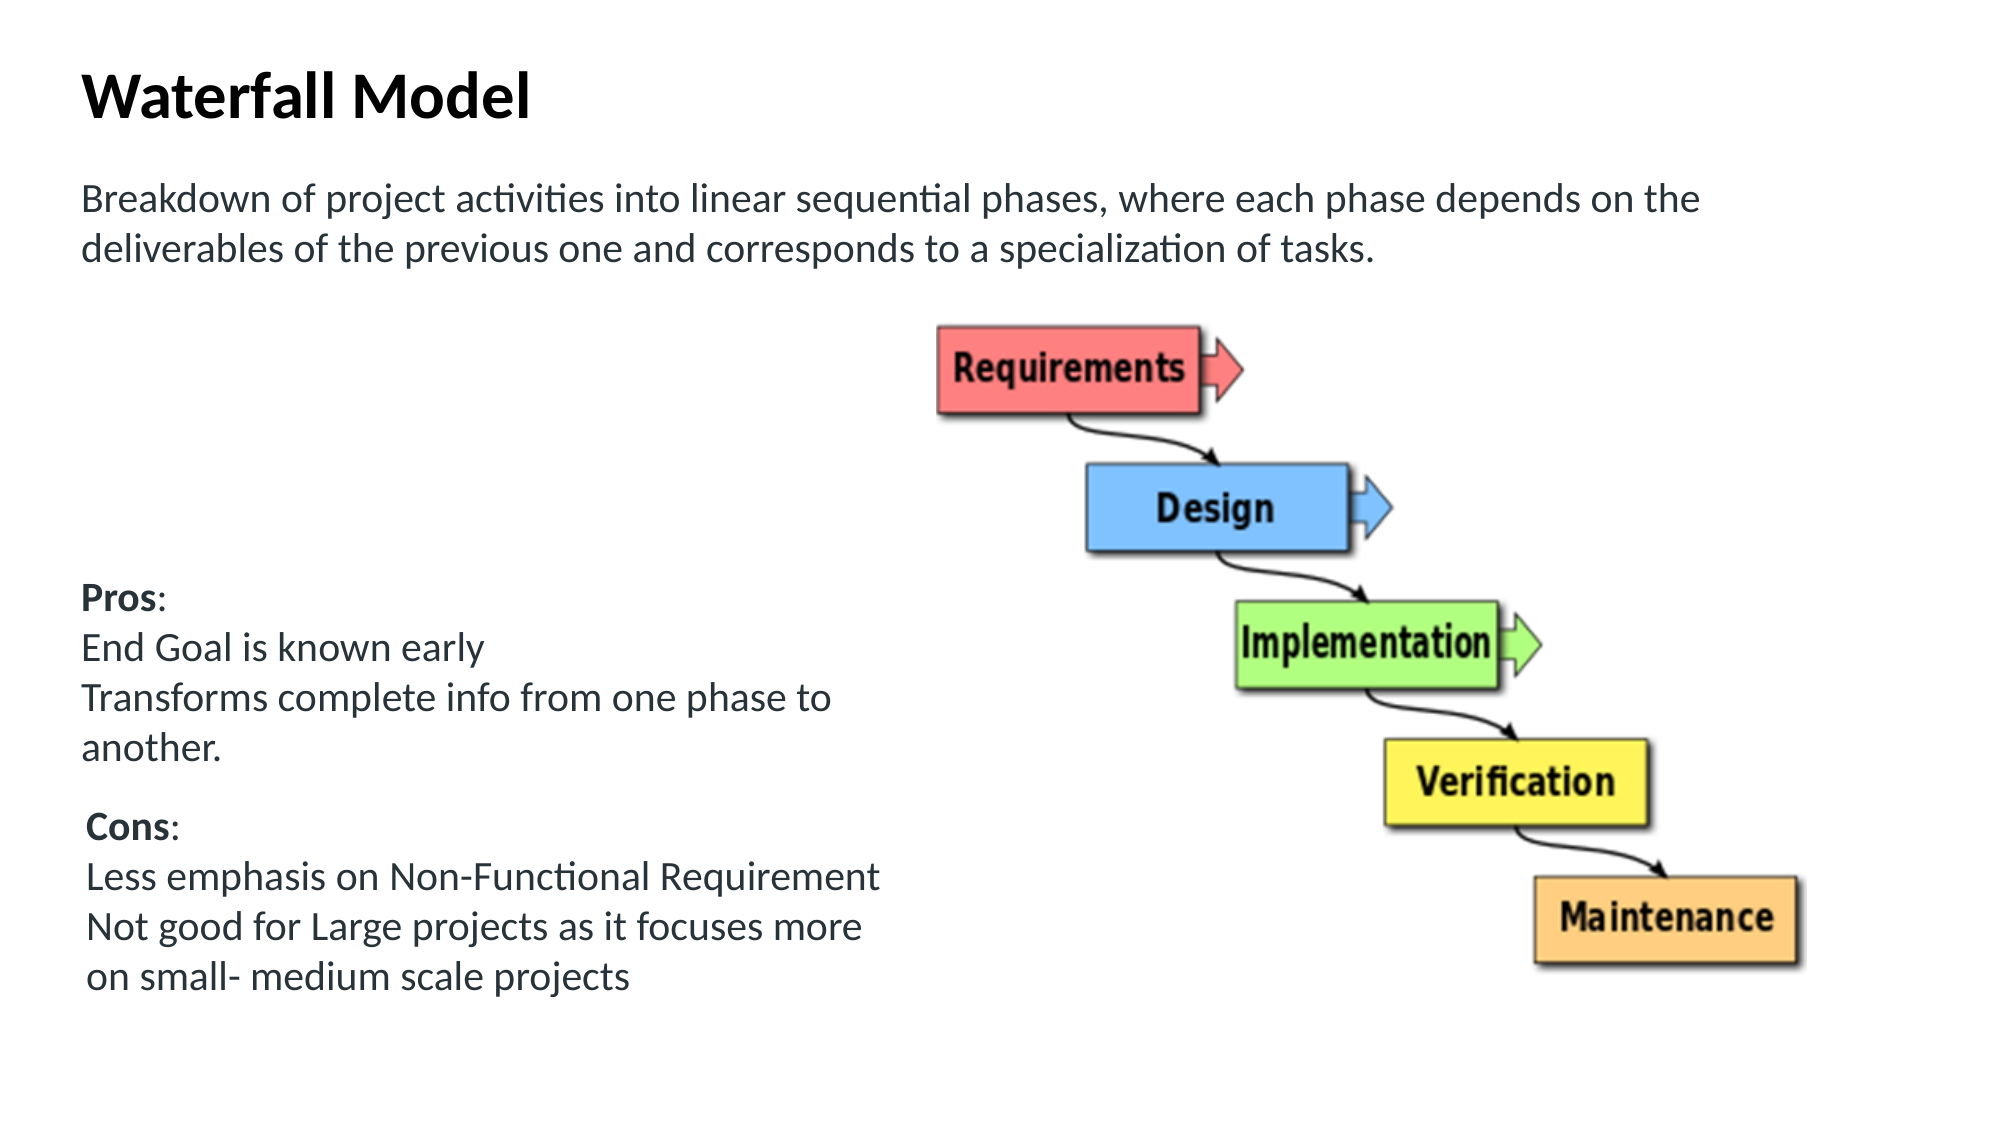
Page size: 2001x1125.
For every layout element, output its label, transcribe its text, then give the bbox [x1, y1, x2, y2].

picture [936, 319, 1807, 975]
text_box Cons: Less emphasis on Non-Functional Requirement Not good for Large projects as it focuses more on small- medium scale projects [71, 791, 929, 1056]
text_box Breakdown of project activities into linear sequential phases, where each phase depends on the deliverables of the previous one and corresponds to a specialization of tasks. [66, 163, 1860, 278]
title Waterfall Model [66, 0, 1792, 163]
text_box Pros: End Goal is known early Transforms complete info from one phase to another. [66, 562, 924, 778]
text_box [66, 278, 1754, 1016]
